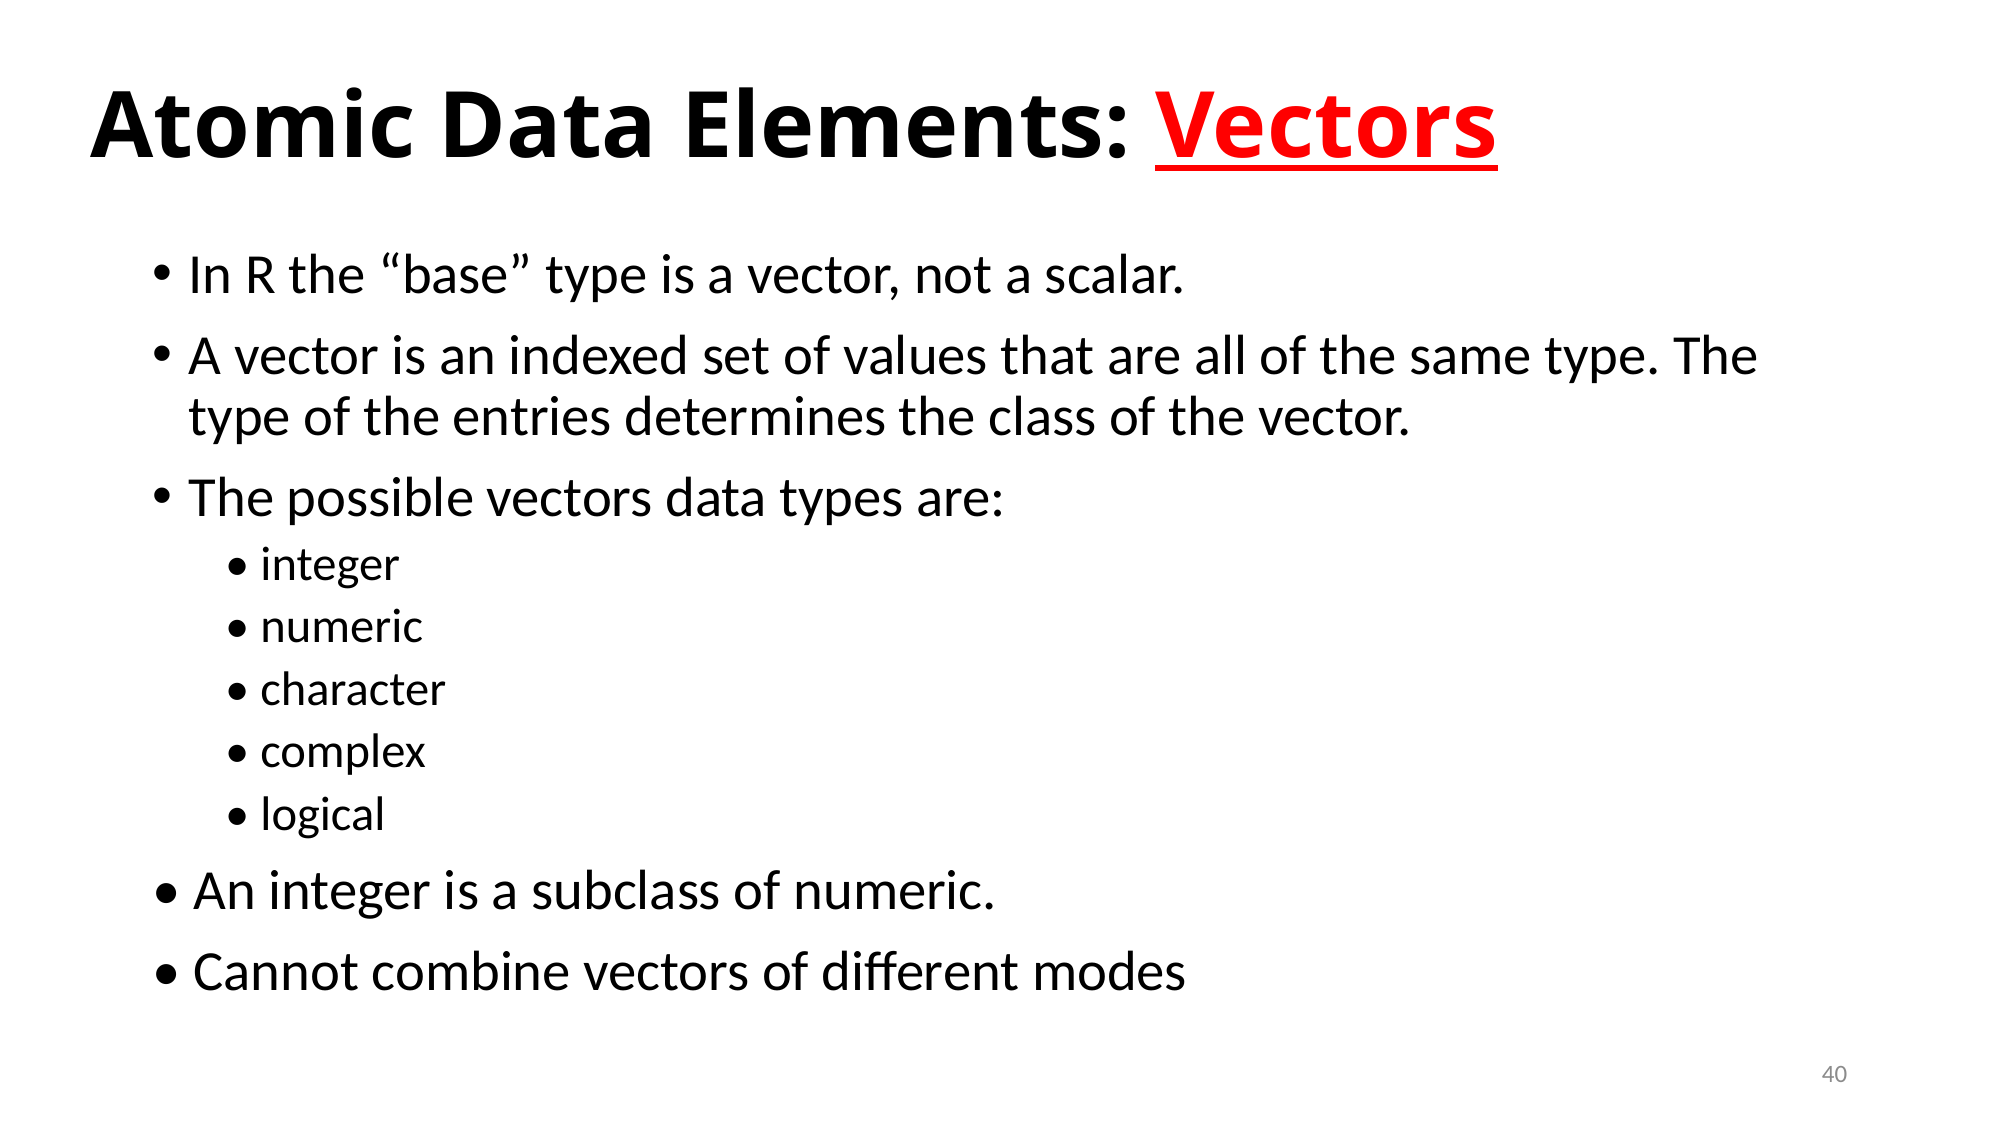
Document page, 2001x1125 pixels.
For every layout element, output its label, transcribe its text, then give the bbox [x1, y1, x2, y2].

list In R the “base” type is a vector, not a scalar. A vector is an indexed set of values that are all of the same type. The type of the entries determines the class of the vector. The possible vectors data types are: • integer • numeric • character • complex • logical • An integer is a subclass of numeric. • Cannot combine vectors of different modes [137, 236, 1863, 1014]
slide_number 40 [1412, 1042, 1863, 1103]
title Atomic Data Elements: Vectors [75, 41, 1801, 215]
